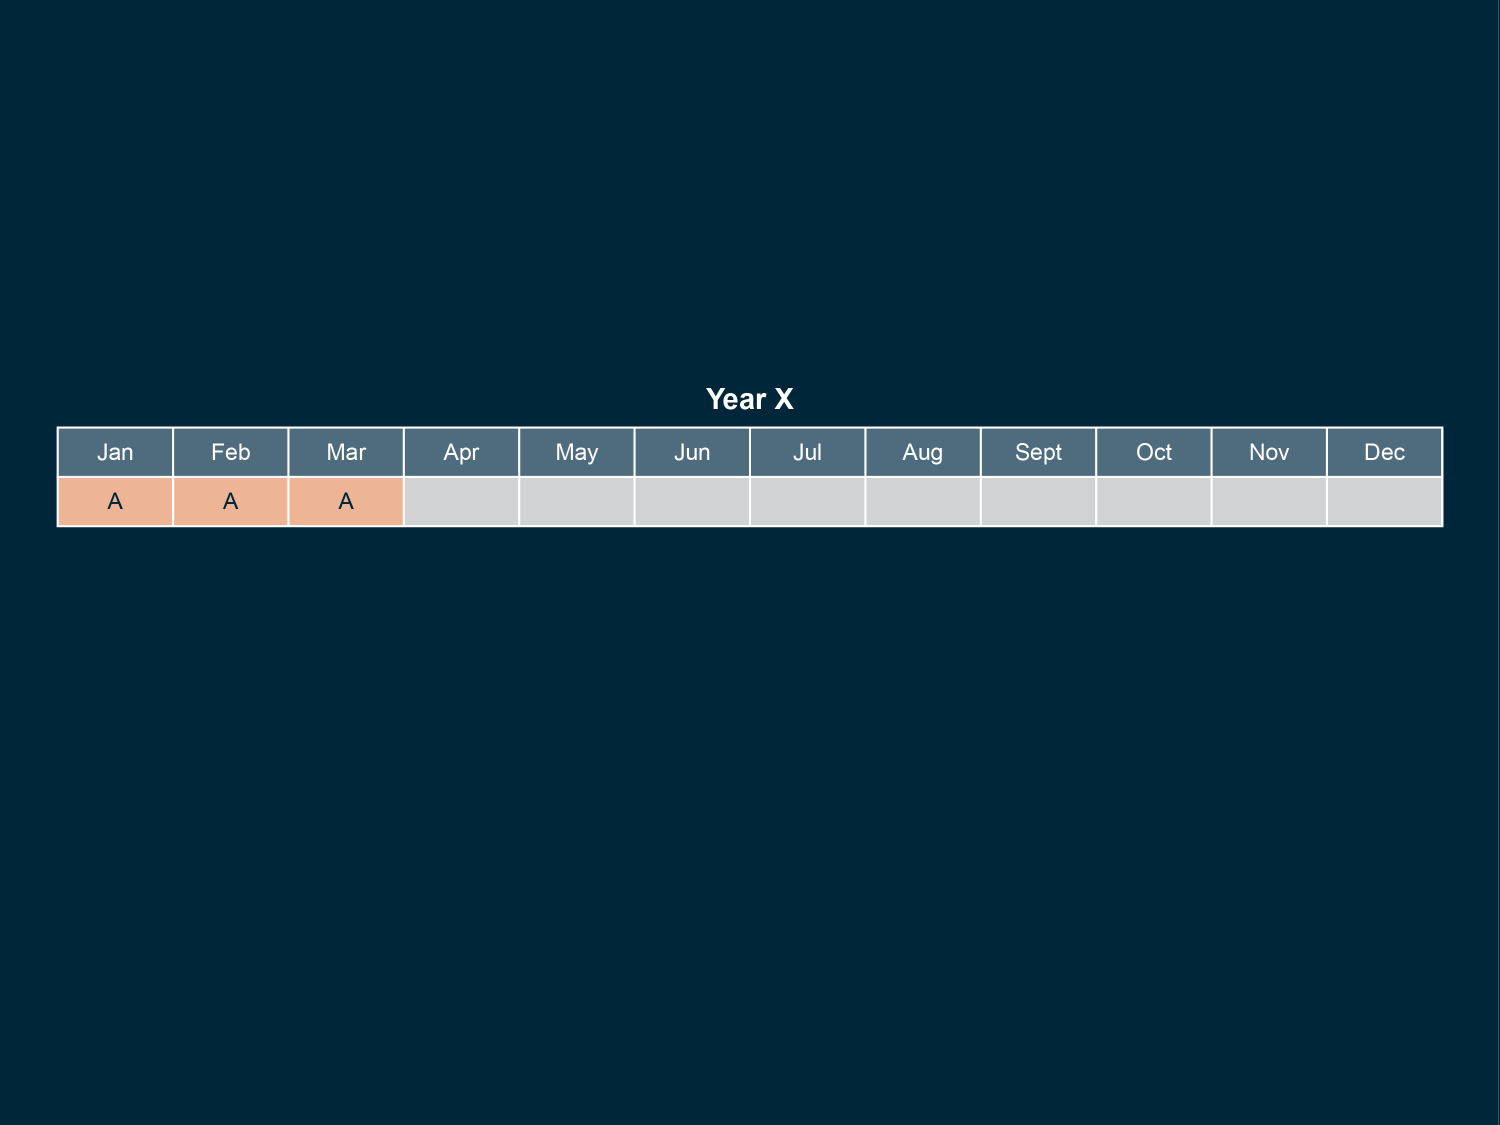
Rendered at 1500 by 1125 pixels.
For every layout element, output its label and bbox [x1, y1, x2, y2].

picture [741, 394, 753, 409]
picture [57, 427, 1443, 527]
picture [757, 394, 766, 408]
picture [708, 389, 723, 408]
picture [776, 389, 792, 408]
picture [724, 394, 737, 409]
